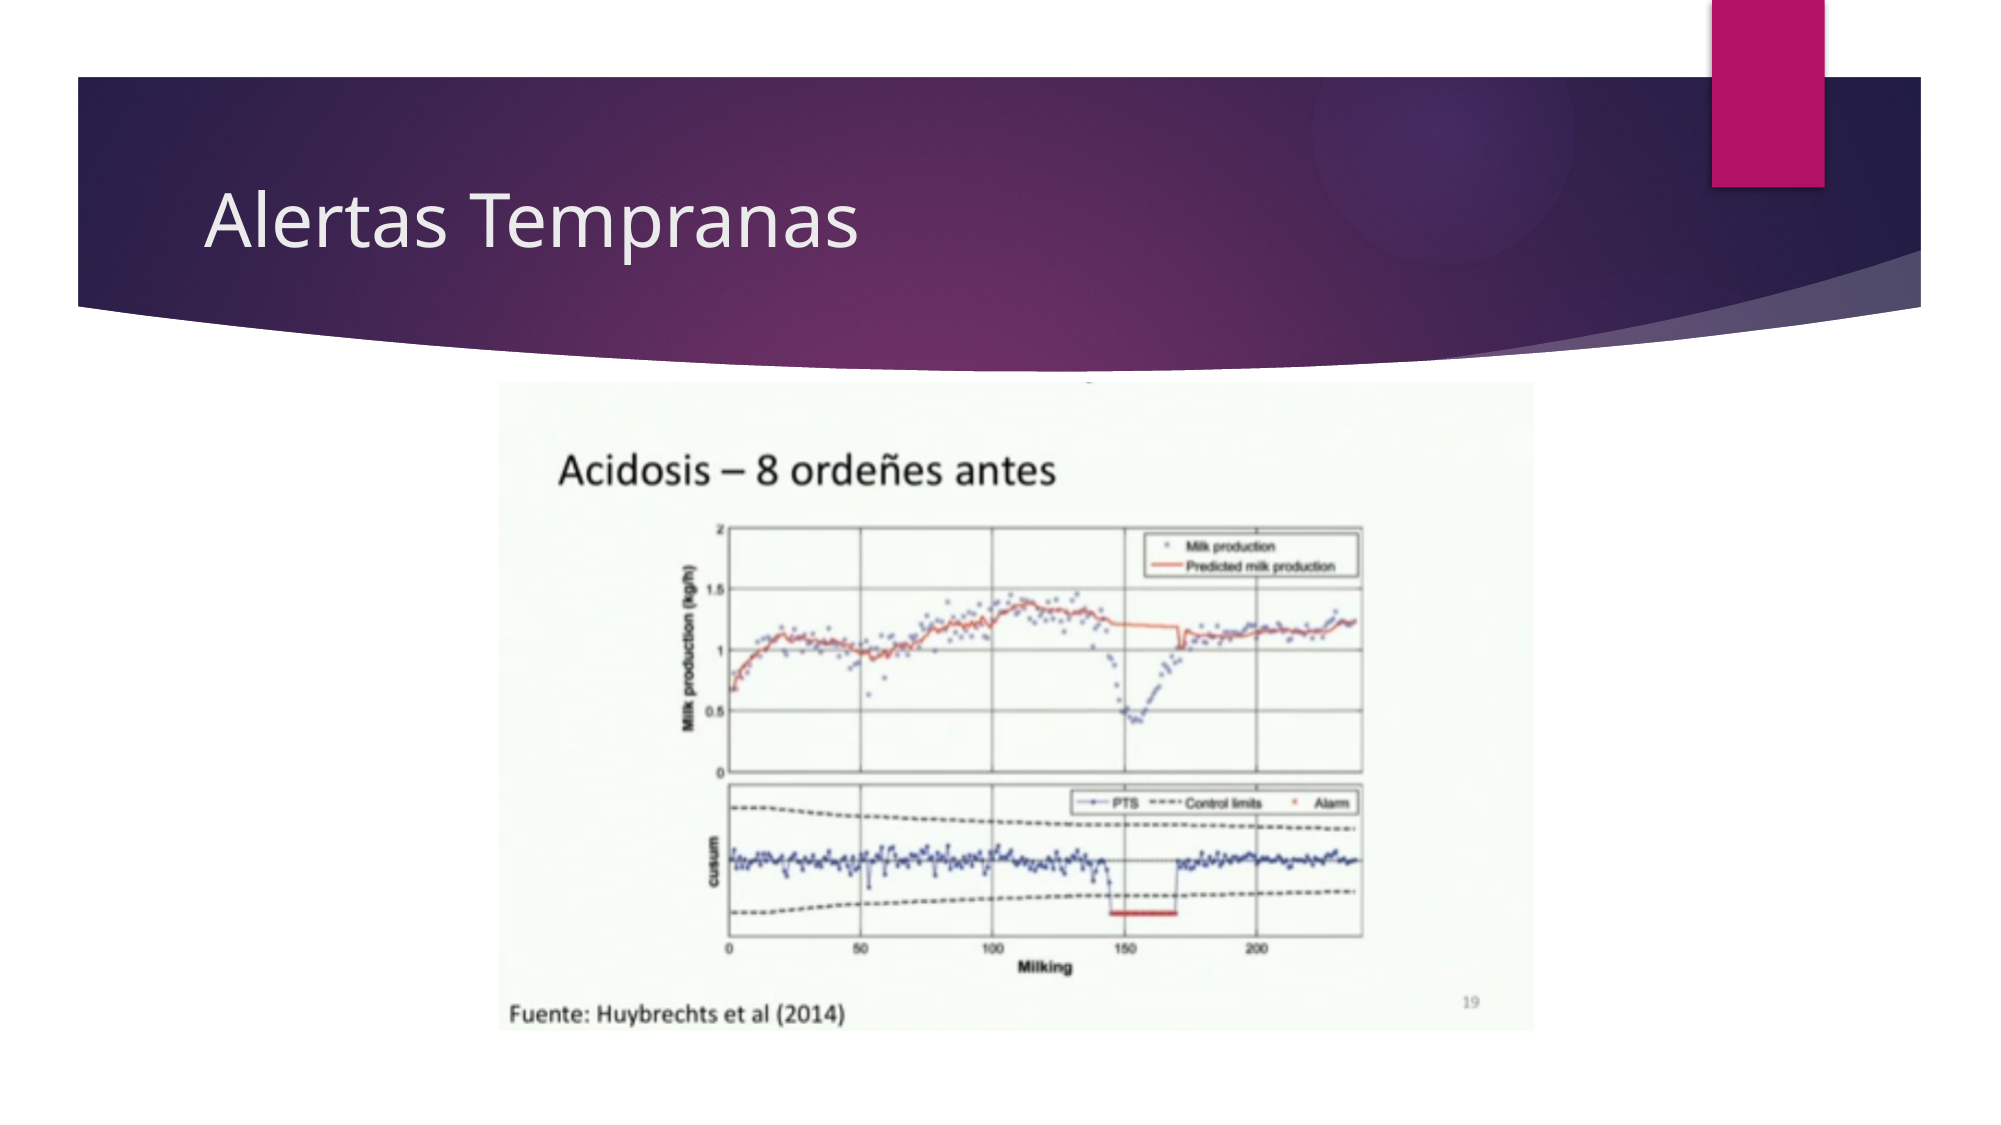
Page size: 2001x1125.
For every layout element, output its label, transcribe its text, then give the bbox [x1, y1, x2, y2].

picture [498, 381, 1535, 1032]
title Alertas Tempranas [189, 159, 1627, 276]
